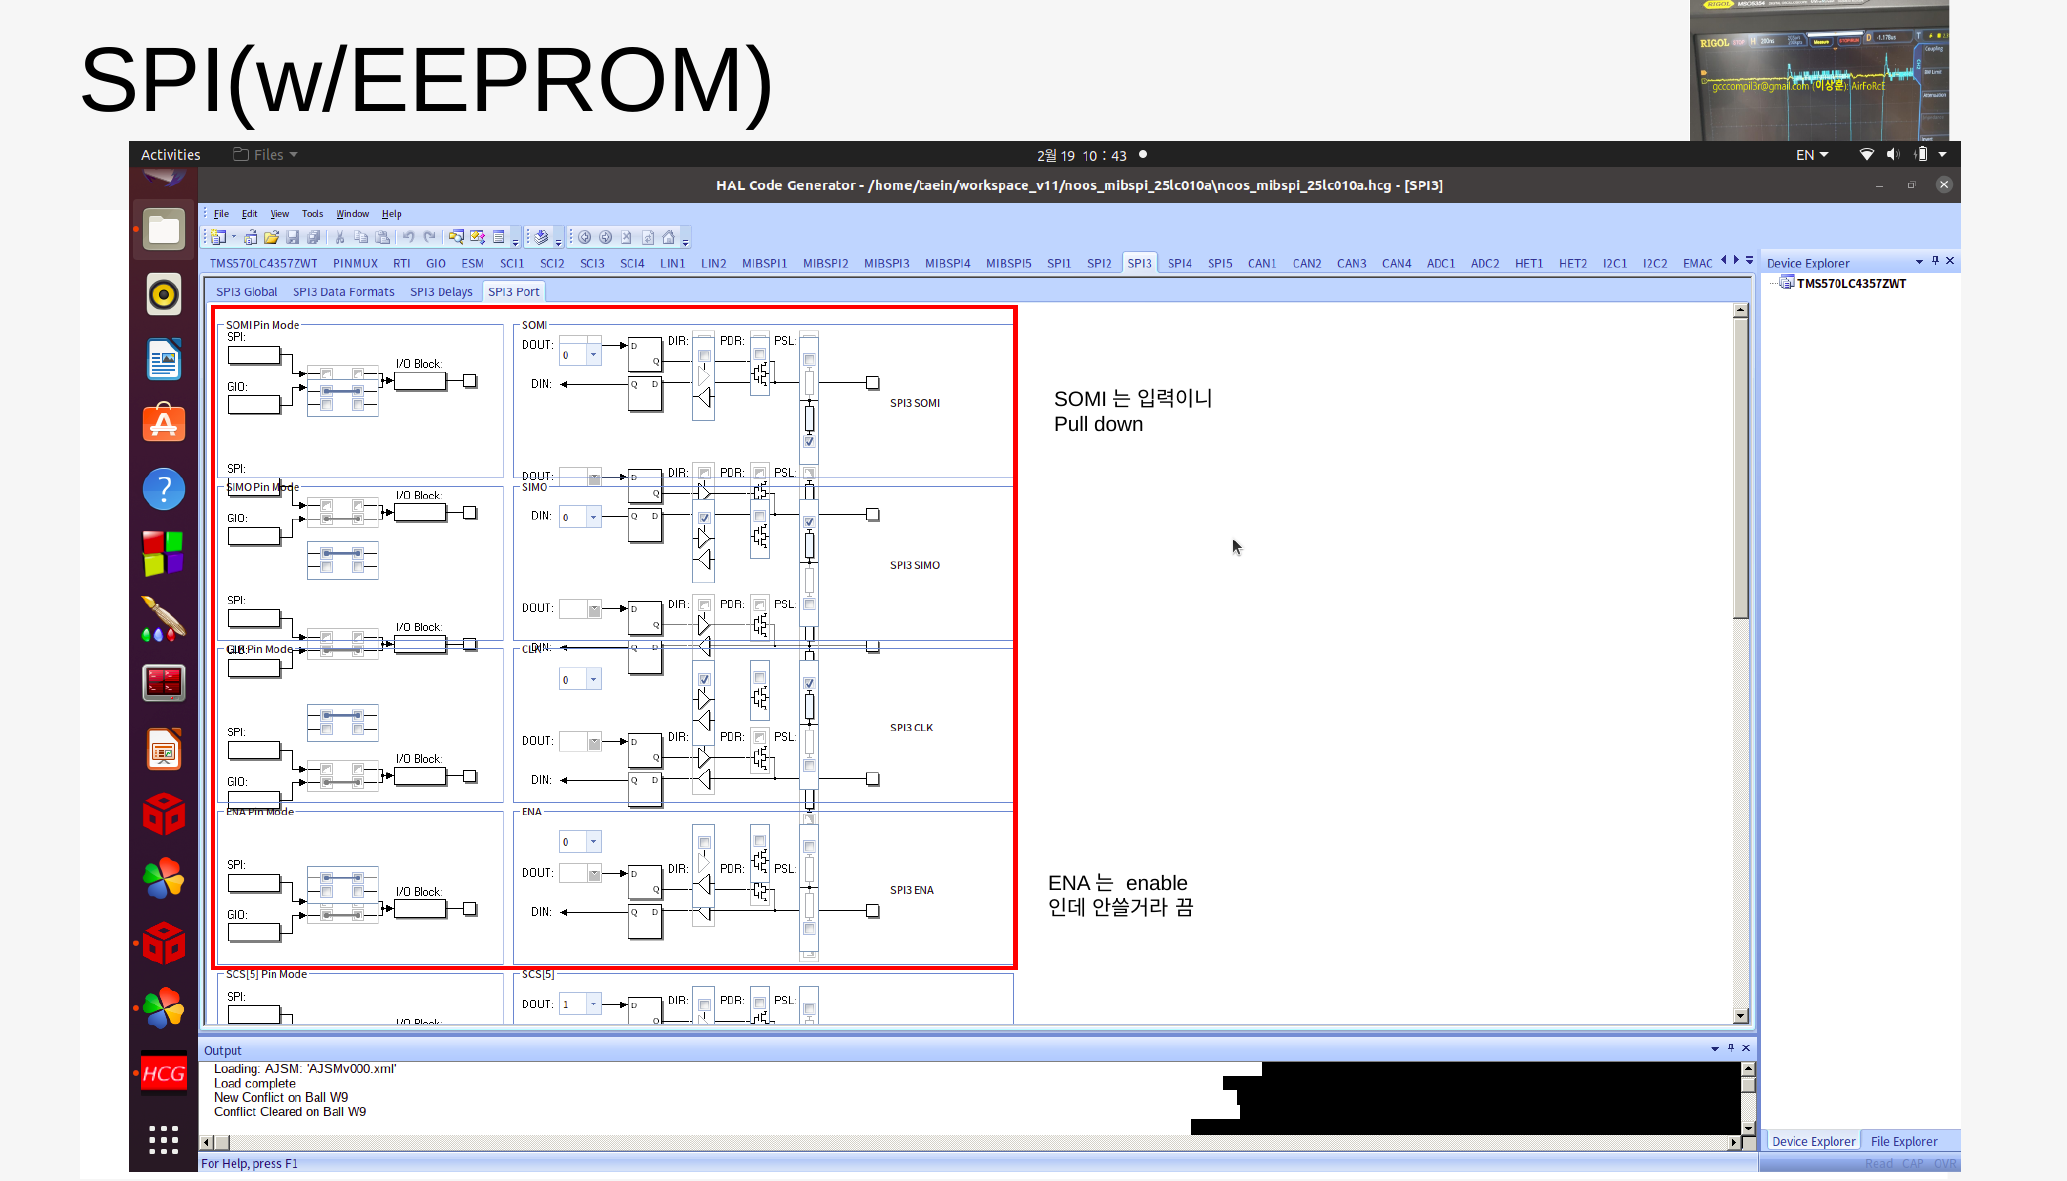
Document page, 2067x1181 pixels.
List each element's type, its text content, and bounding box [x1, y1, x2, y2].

picture [129, 0, 1961, 1172]
text_box SPI(w/EEPROM) [78, 47, 1368, 117]
